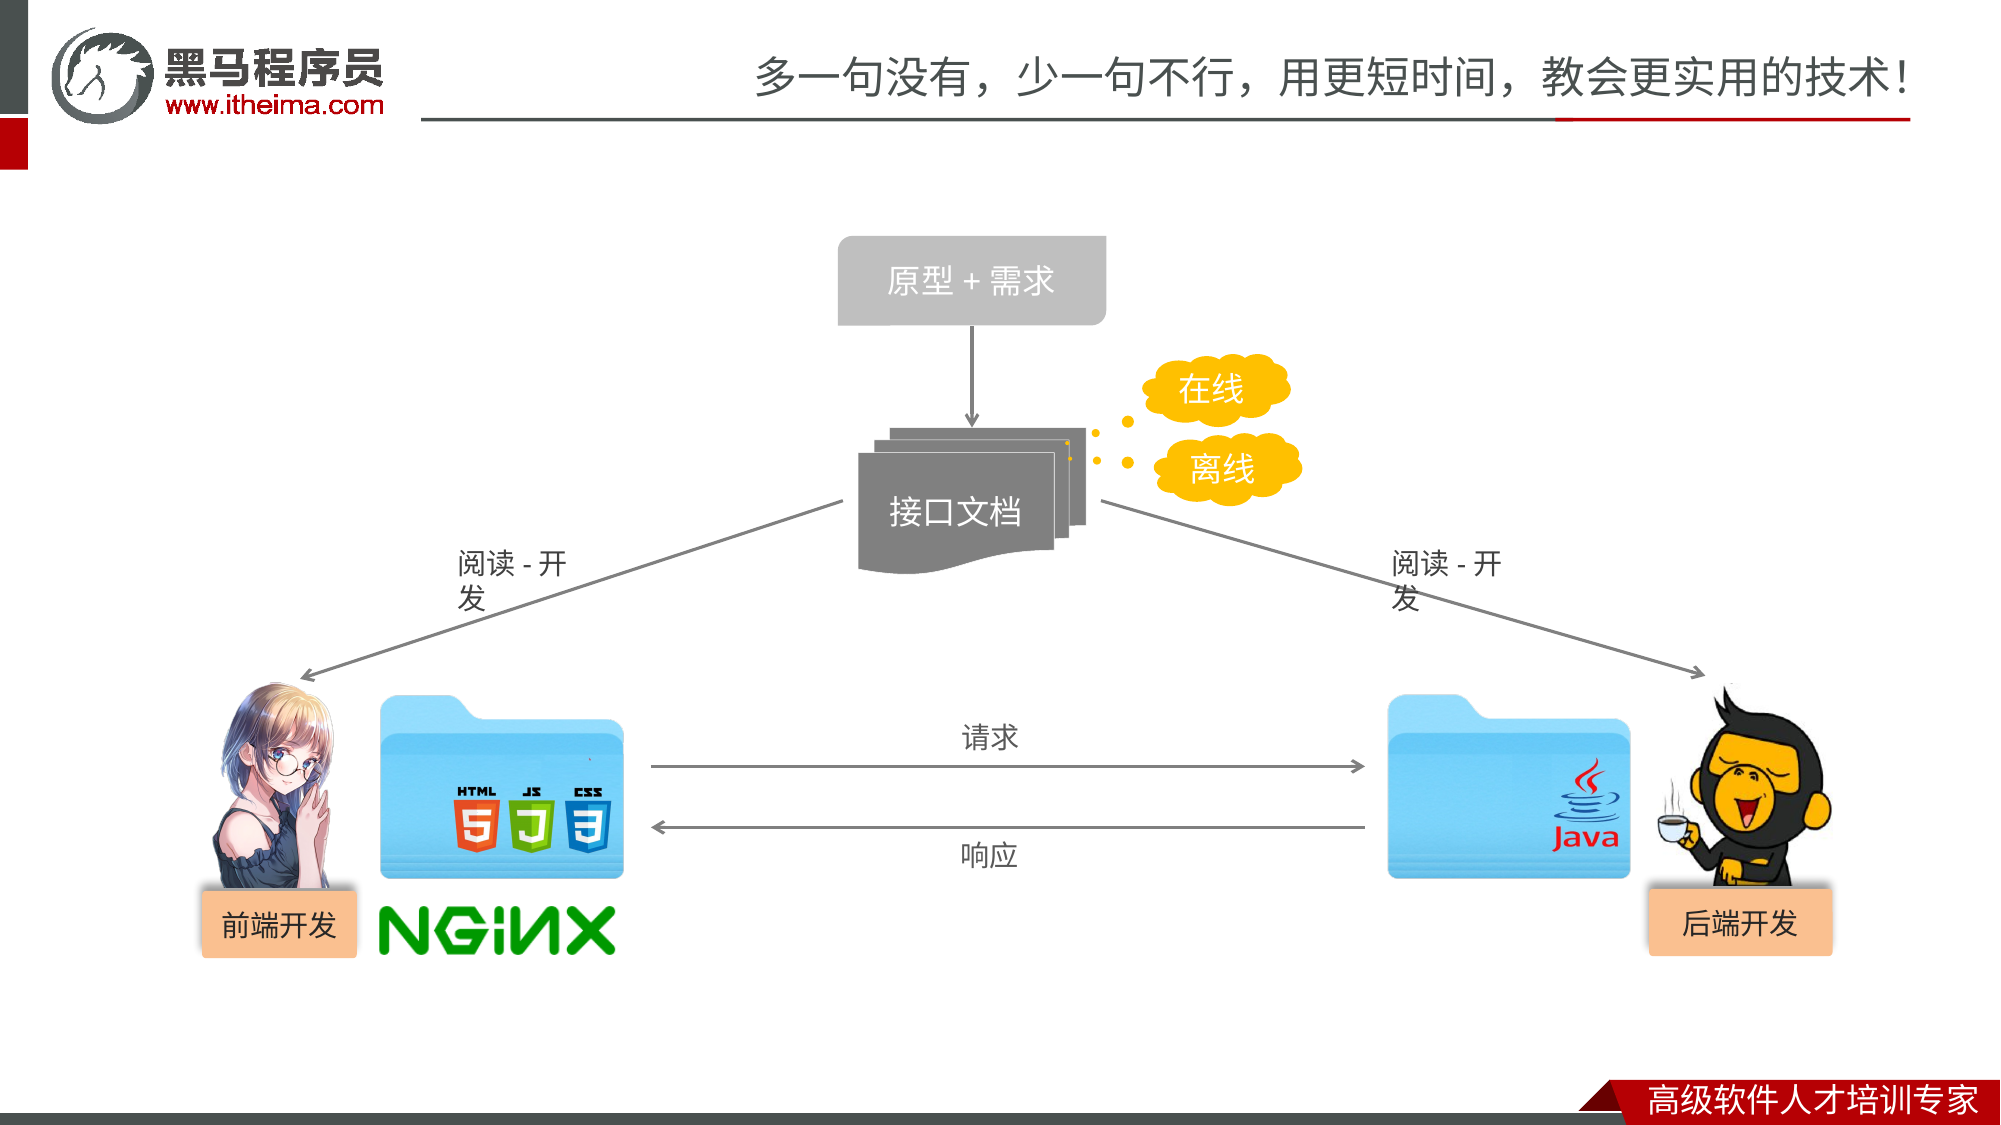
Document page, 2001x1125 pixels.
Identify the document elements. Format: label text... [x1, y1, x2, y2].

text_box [1648, 682, 1833, 957]
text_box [201, 681, 358, 959]
picture [1386, 694, 1631, 880]
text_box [299, 500, 844, 680]
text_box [650, 712, 1366, 767]
picture [374, 905, 625, 957]
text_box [1100, 500, 1706, 676]
text_box 在线 [1119, 413, 1137, 430]
text_box 离线 [1119, 454, 1136, 471]
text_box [650, 827, 1366, 881]
text_box 在线 [1089, 426, 1102, 440]
text_box 离线 [1090, 454, 1104, 467]
text_box 在线 [1063, 439, 1072, 448]
text_box 离线 [1151, 431, 1305, 499]
picture [50, 26, 384, 125]
text_box 在线 [1140, 351, 1293, 430]
text_box 接口文档 [855, 425, 1089, 577]
text_box 离线 [1066, 454, 1075, 463]
picture [380, 694, 625, 880]
text_box 原型+需求 [835, 233, 1109, 328]
